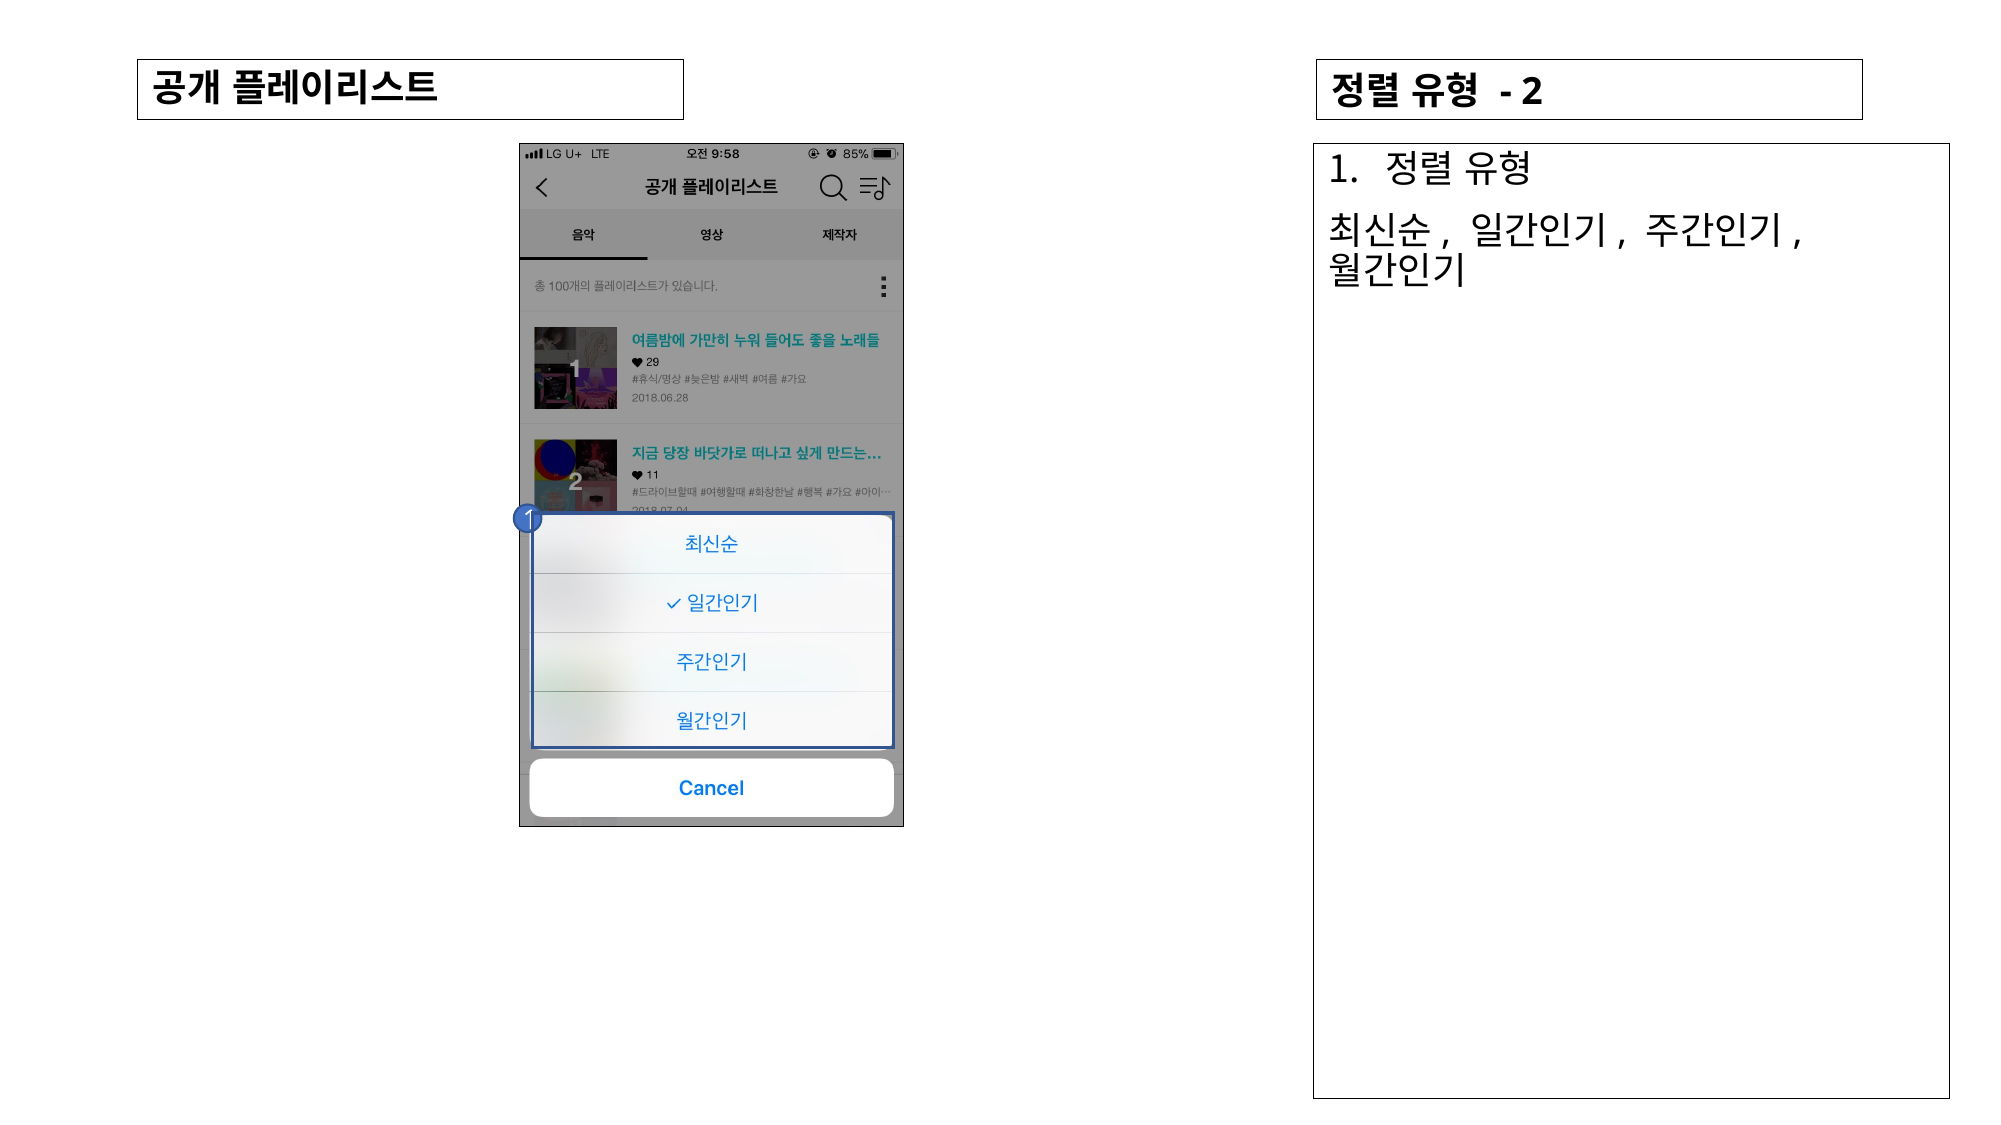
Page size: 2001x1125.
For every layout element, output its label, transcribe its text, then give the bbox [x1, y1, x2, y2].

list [519, 143, 904, 827]
list 정렬 유형 - 2 [1316, 59, 1863, 120]
list 정렬 유형 최신순, 일간인기, 주간인기, 월간인기 [1313, 143, 1950, 1099]
title 공개 플레이리스트 [137, 59, 684, 120]
text_box 1 [512, 506, 519, 531]
